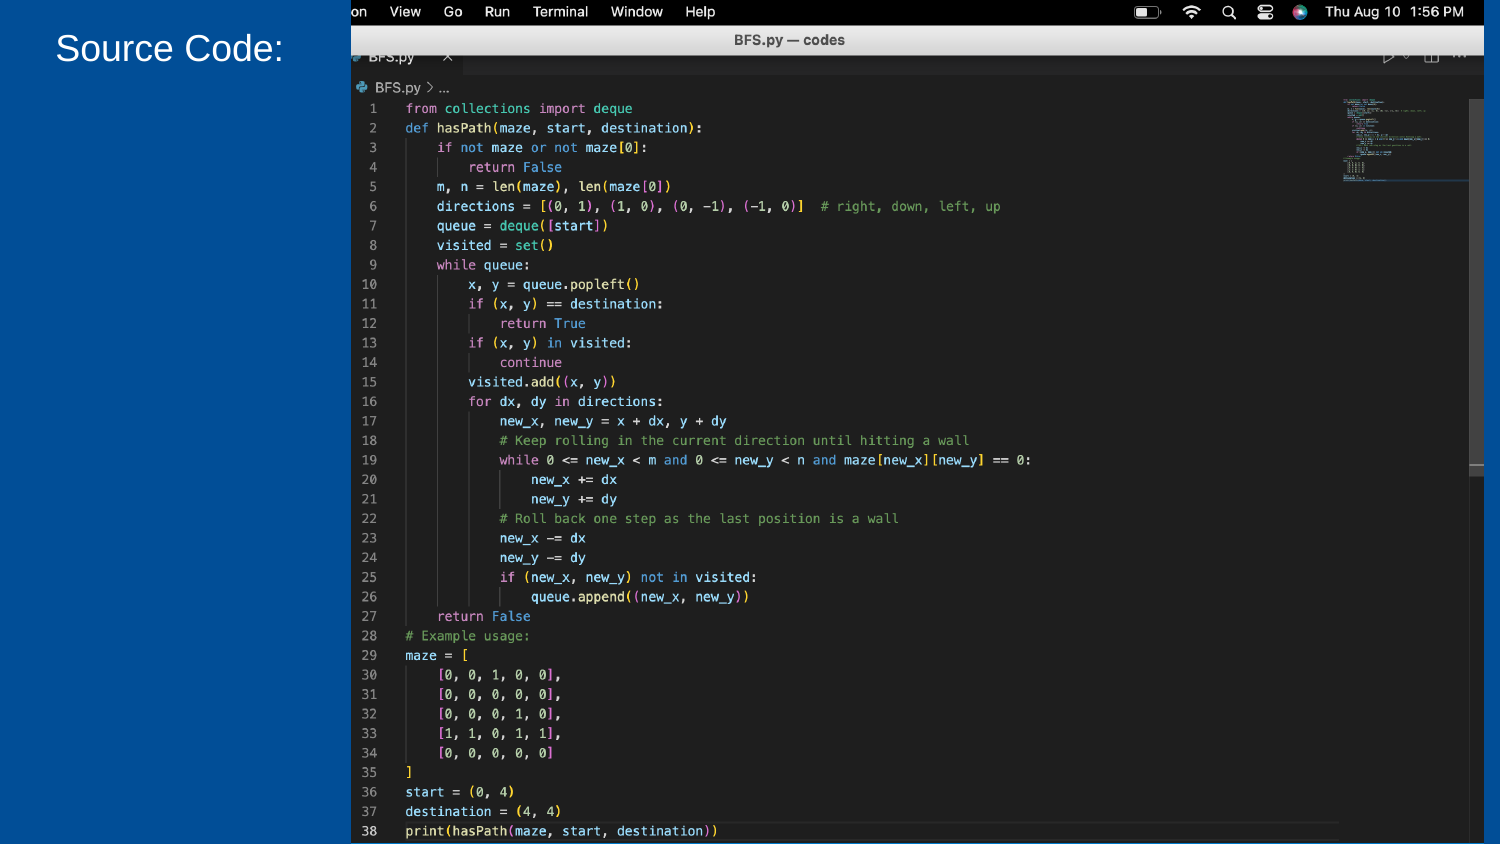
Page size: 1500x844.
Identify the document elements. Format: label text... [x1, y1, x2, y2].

picture [351, 0, 1484, 844]
text_box Source Code: [16, 20, 346, 73]
